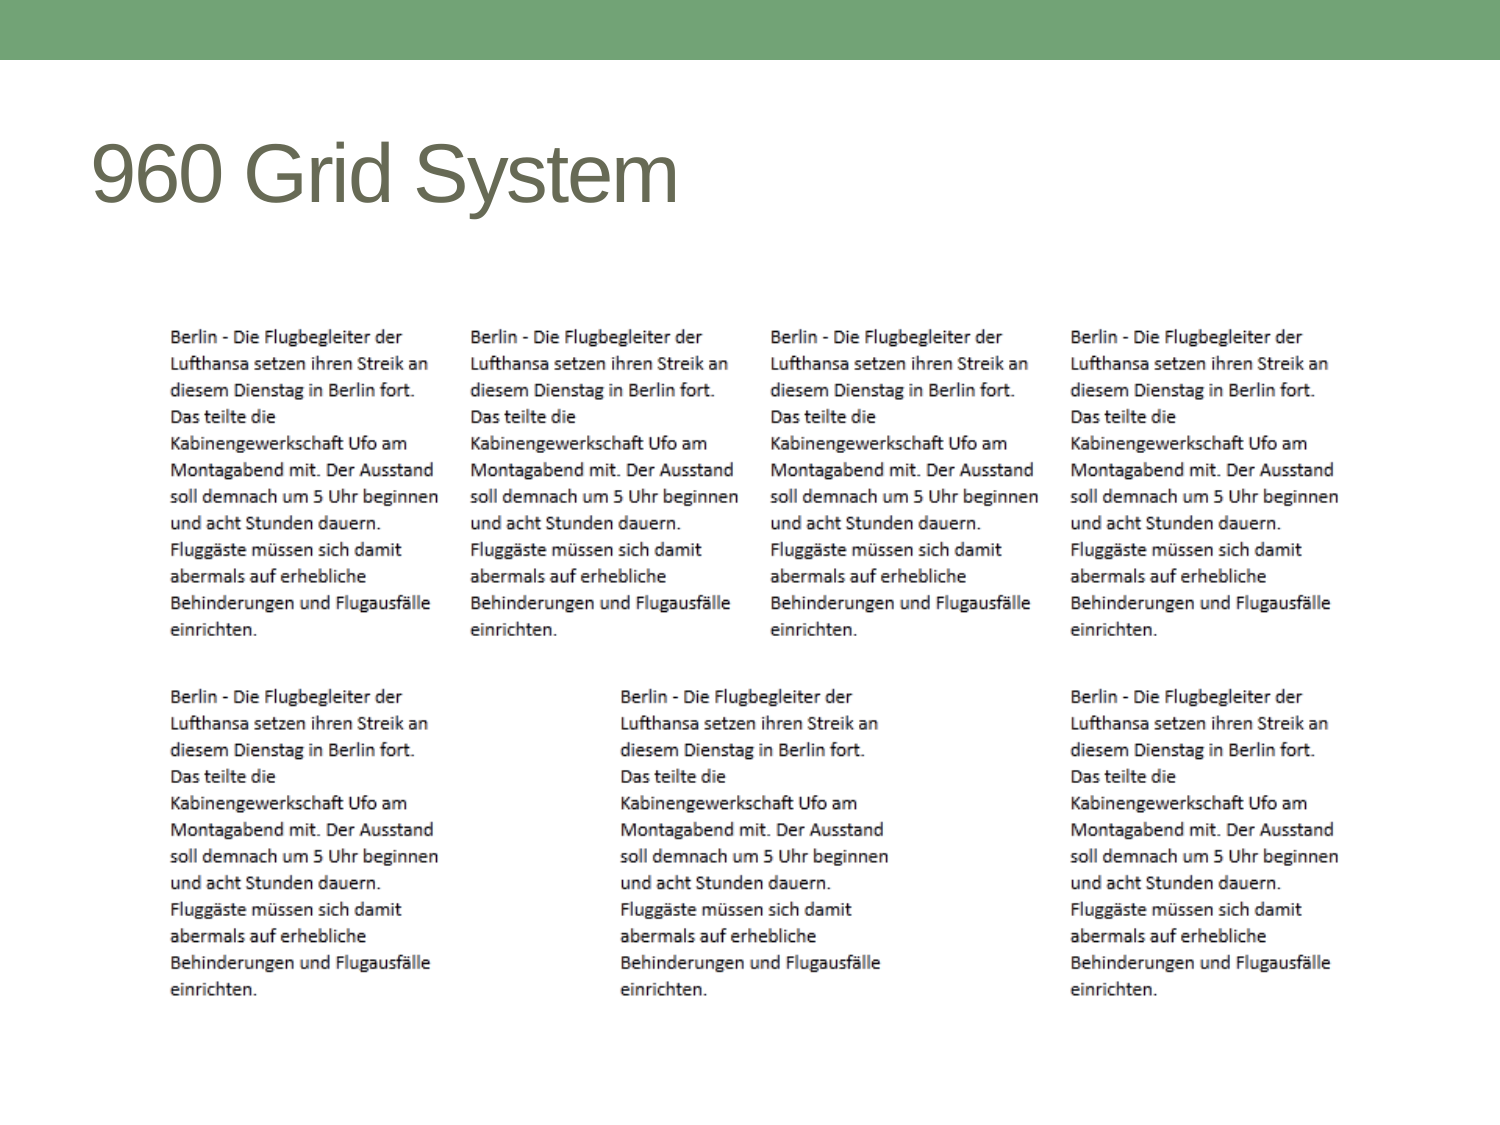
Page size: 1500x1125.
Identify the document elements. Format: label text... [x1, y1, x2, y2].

title 960 Grid System [75, 87, 1425, 250]
picture [149, 295, 1380, 1038]
